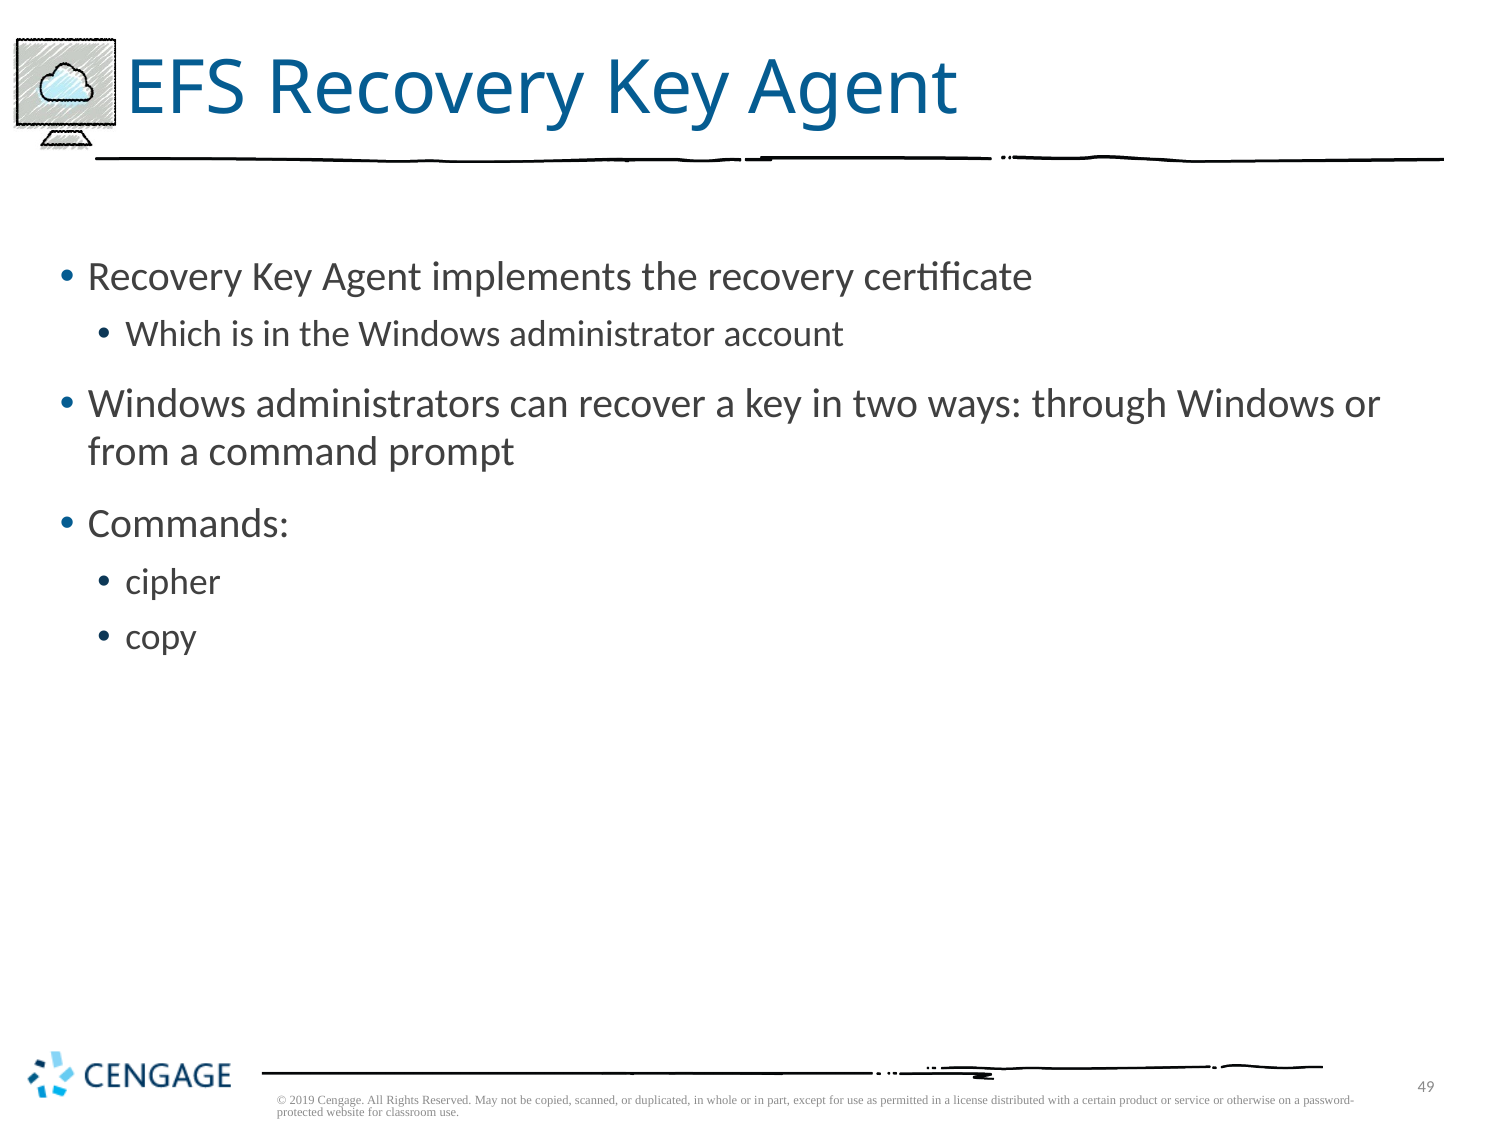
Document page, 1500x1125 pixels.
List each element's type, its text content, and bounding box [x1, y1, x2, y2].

footer © 2019 Cengage. All Rights Reserved. May not be copied, scanned, or duplicated, in whole or in part, except for use as permitted in a license distributed with a certain product or service or otherwise on a password-protected website for classroom use. [261, 1079, 1375, 1120]
slide_number 49 [1412, 1037, 1500, 1100]
title EFS Recovery Key Agent [125, 66, 1442, 116]
picture [95, 155, 1444, 163]
picture [7, 1037, 244, 1111]
picture [12, 36, 117, 151]
picture [261, 1064, 1323, 1079]
list Recovery Key Agent implements the recovery certificate Which is in the Windows administrator account Windows administrators can recover a key in two ways: through Windows or from a command prompt Commands: cipher copy [59, 252, 1441, 663]
